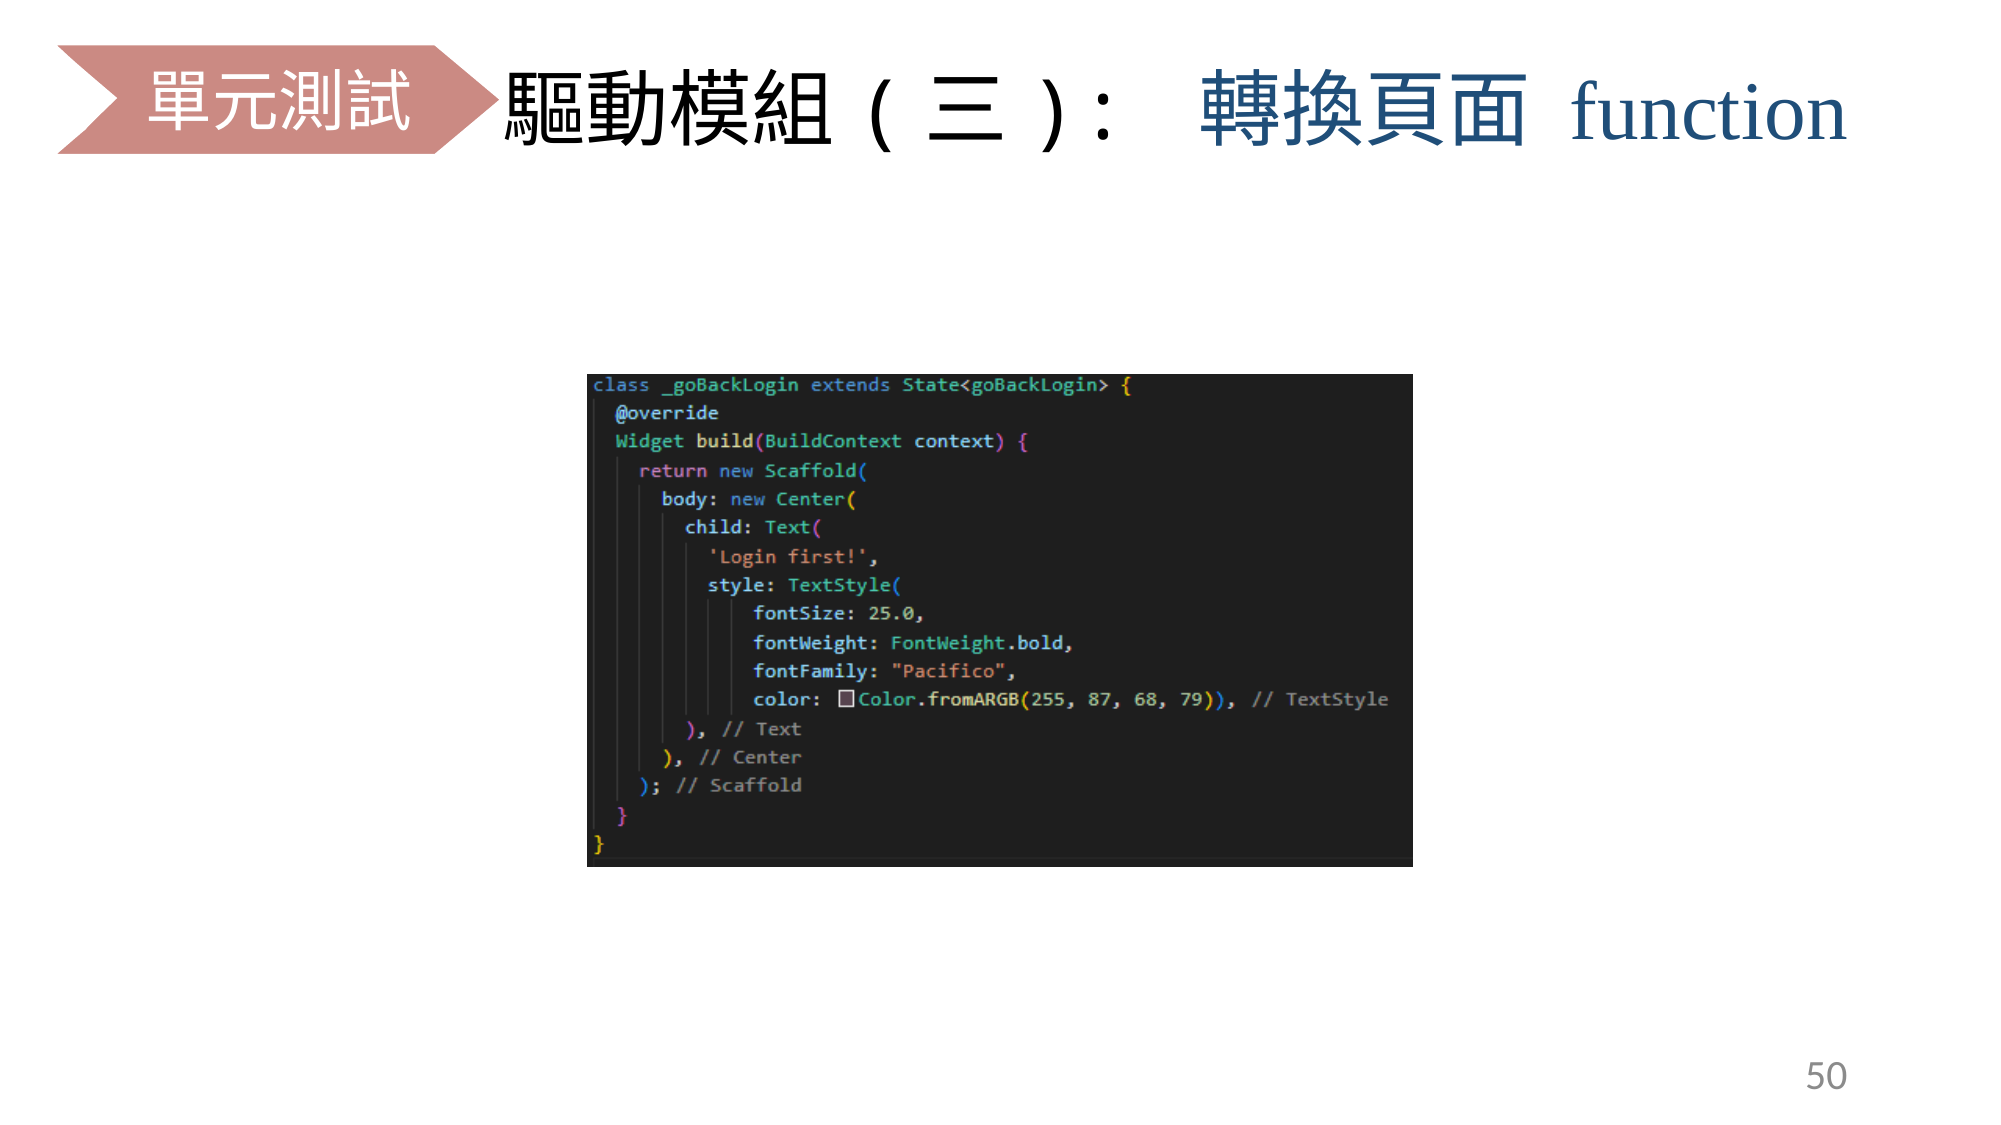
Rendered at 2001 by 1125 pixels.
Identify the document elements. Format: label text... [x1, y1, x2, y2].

text_box [51, 43, 487, 157]
text_box 驅動模組(三): 轉換頁面 function [487, 48, 2000, 164]
slide_number 50 [1412, 1042, 1863, 1103]
picture [587, 373, 1413, 867]
text_box 單元測試 [130, 51, 443, 147]
